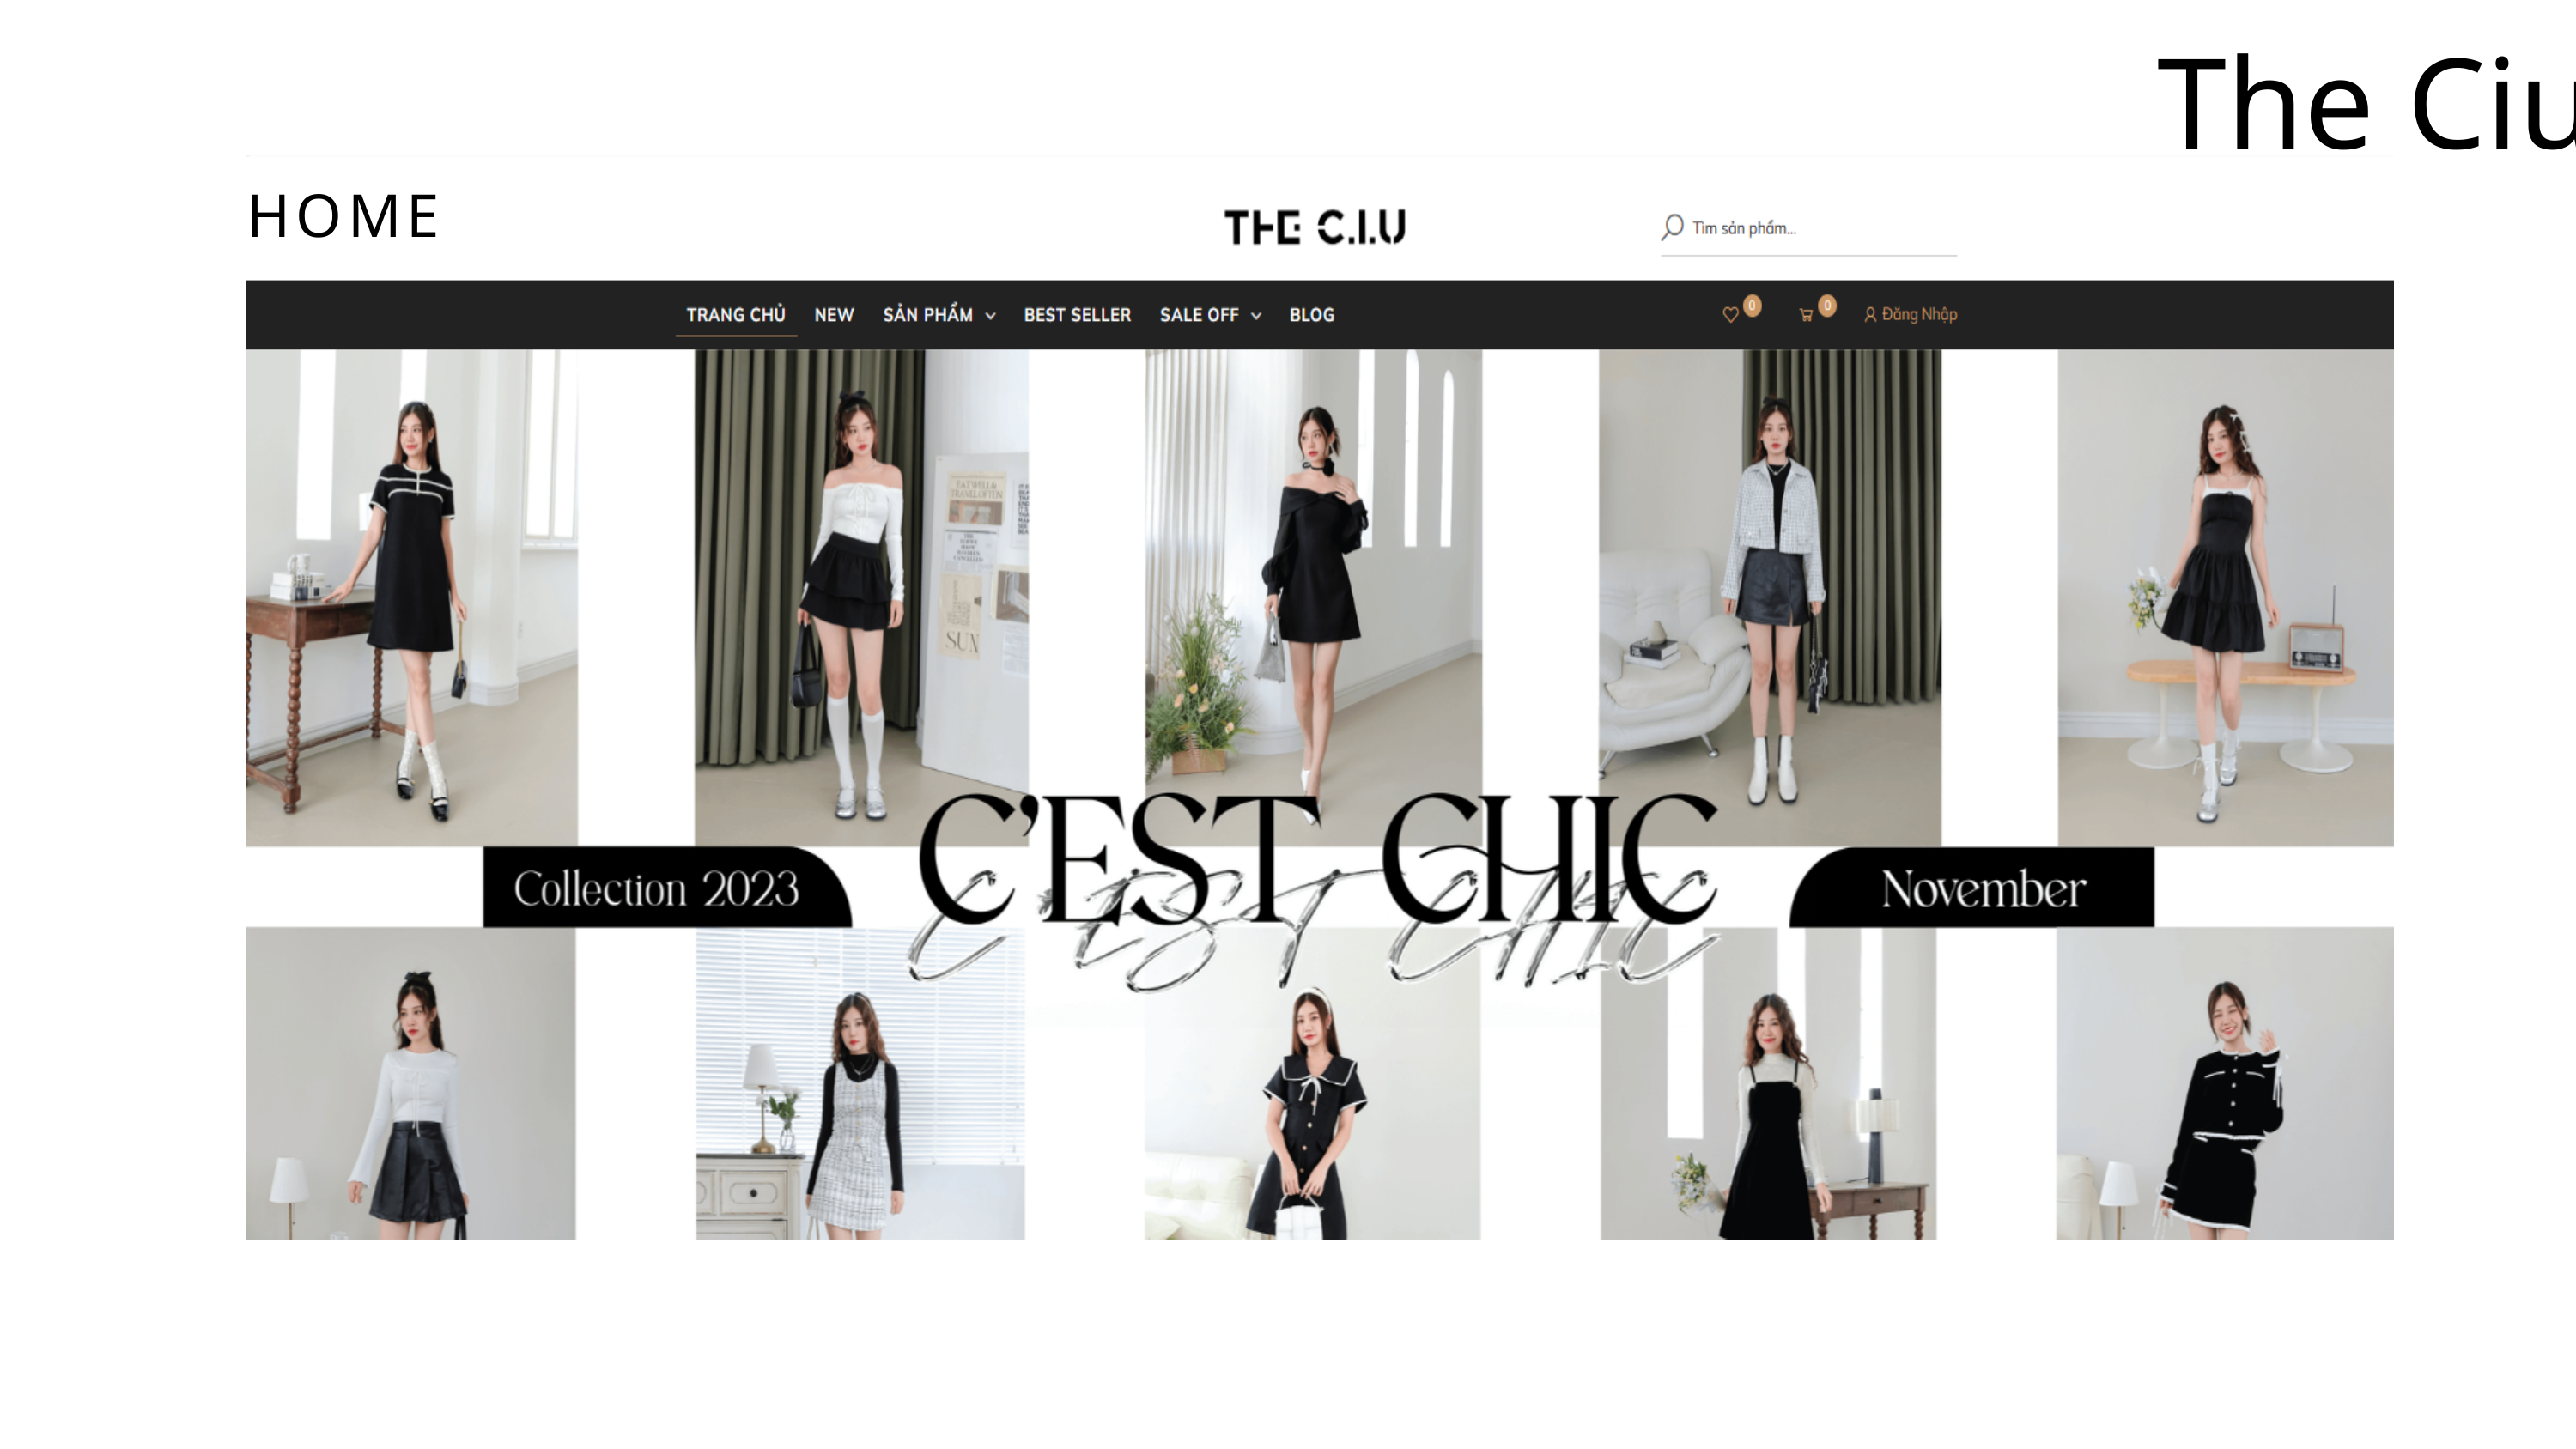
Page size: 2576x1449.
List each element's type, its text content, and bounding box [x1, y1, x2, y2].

text_box The Ciu [2157, 0, 2576, 174]
picture [246, 155, 2394, 1240]
